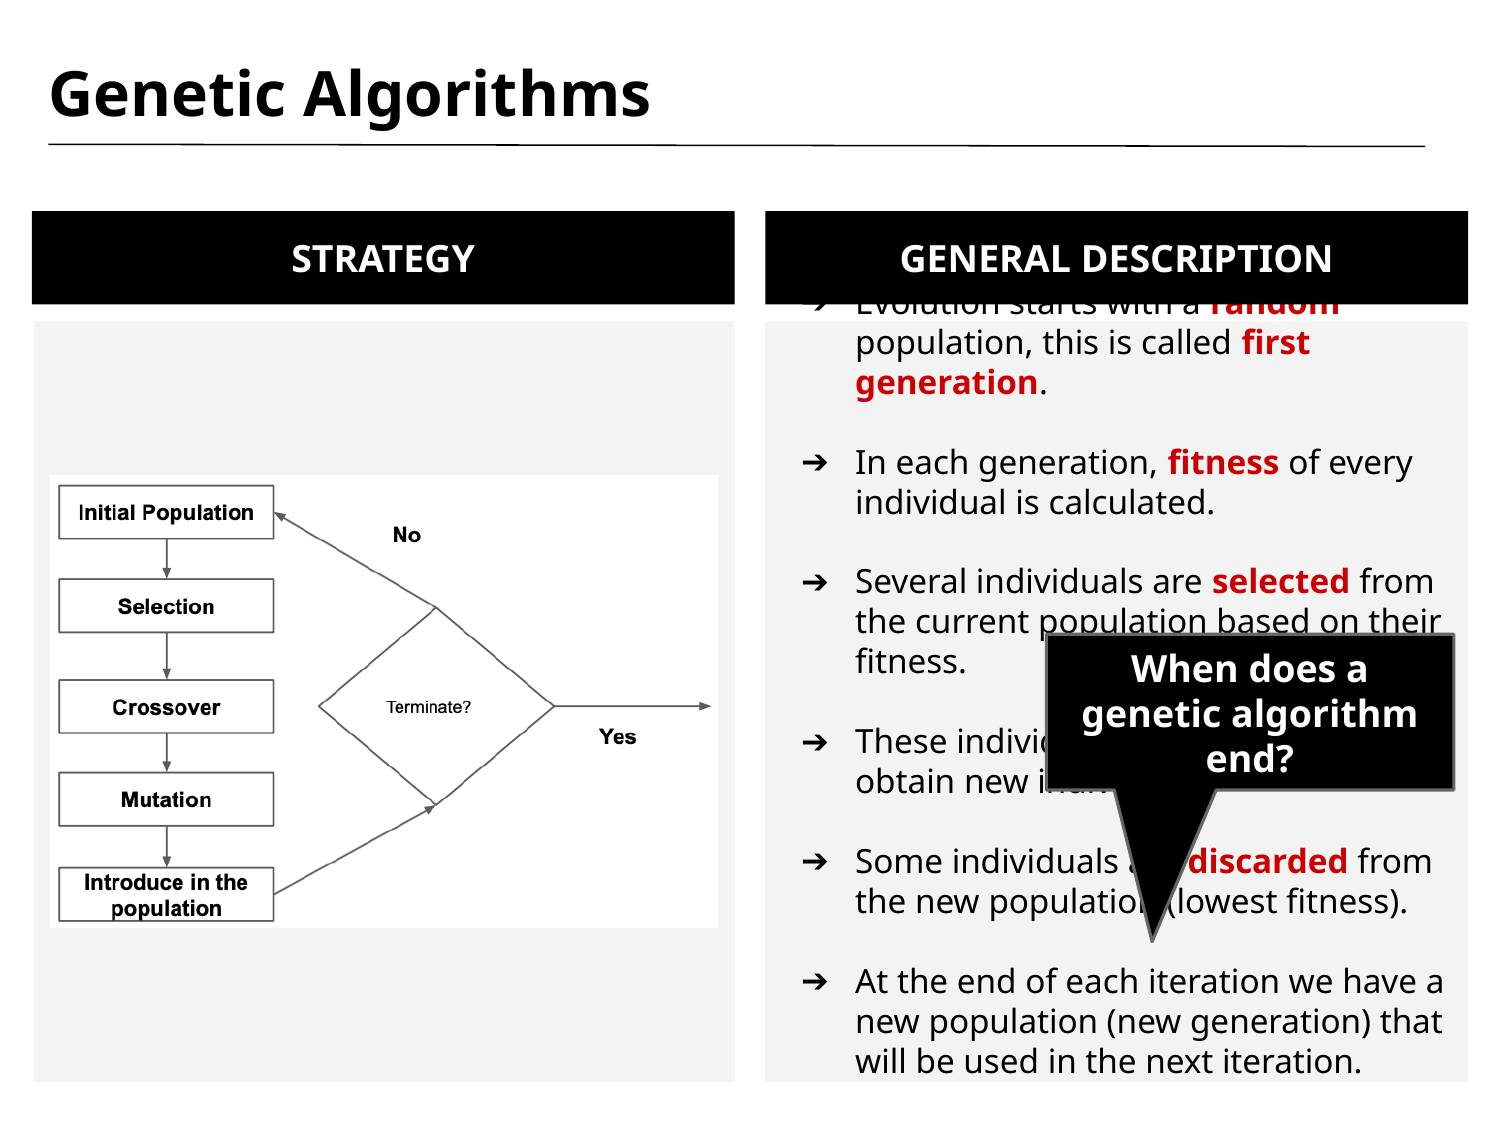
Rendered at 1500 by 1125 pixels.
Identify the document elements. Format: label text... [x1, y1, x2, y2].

text_box When does a genetic algorithm end? [1046, 634, 1454, 942]
title Genetic Algorithms [33, 32, 1384, 145]
text_box Evolution starts with a random population, this is called first generation. In each generation, fitness of every individual is calculated. Several individuals are selected from the current population based on their fitness. These individuals are combined to obtain new individuals. Some individuals are discarded from the new population (lowest fitness). At the end of each iteration we have a new population (new generation) that will be used in the next iteration. [765, 321, 1469, 1082]
text_box STRATEGY [31, 211, 735, 305]
picture [50, 475, 719, 929]
text_box GENERAL DESCRIPTION [765, 211, 1469, 305]
text_box [33, 321, 735, 1082]
